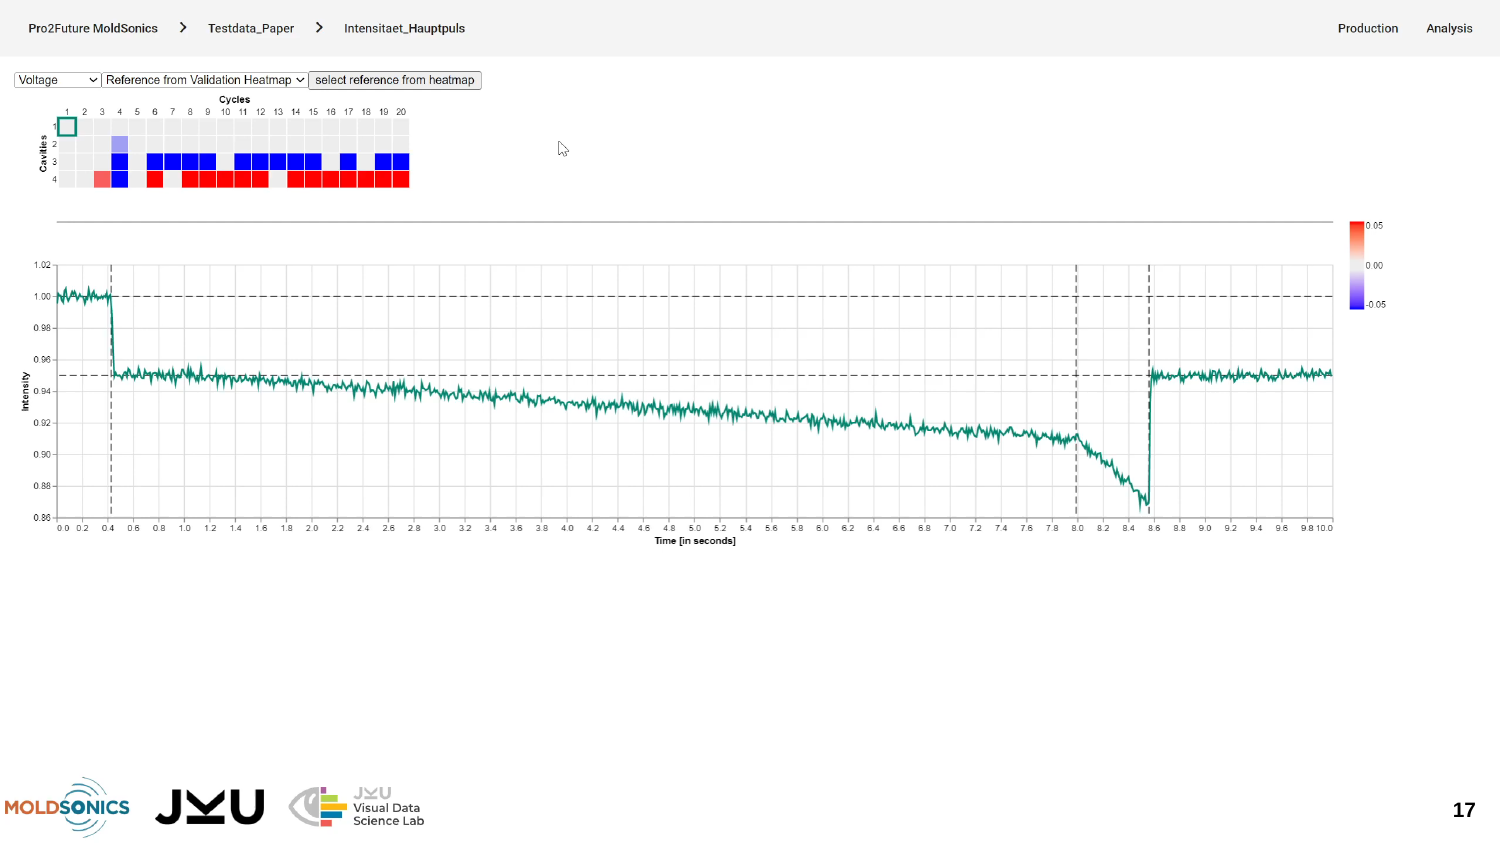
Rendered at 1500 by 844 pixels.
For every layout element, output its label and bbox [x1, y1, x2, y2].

text_box [0, 0, 1500, 844]
